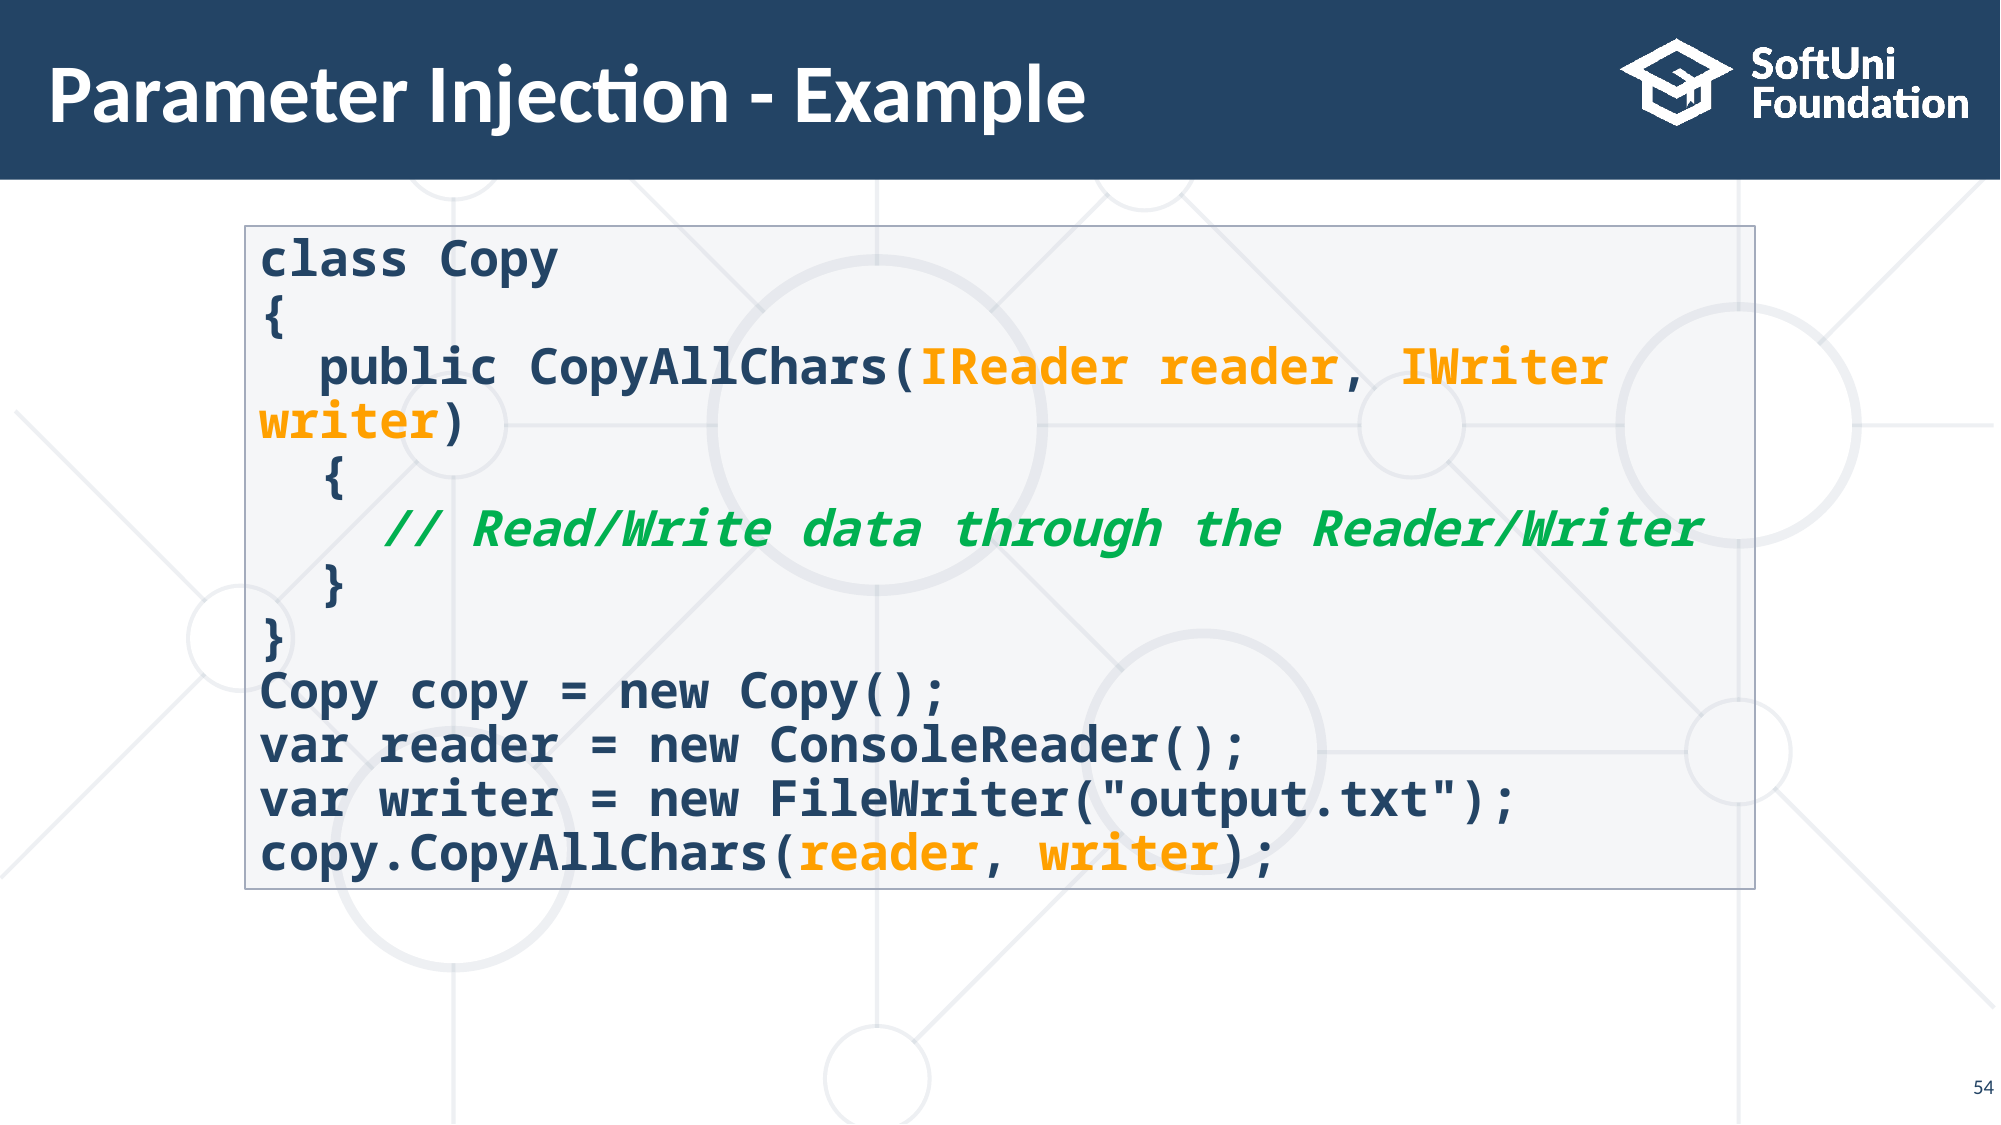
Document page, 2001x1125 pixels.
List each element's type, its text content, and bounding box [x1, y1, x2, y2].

text_box class Copy { public CopyAllChars(IReader reader, IWriter writer) { // Read/Write data through the Reader/Writer } } Copy copy = new Copy(); var reader = new ConsoleReader(); var writer = new FileWriter("output.txt"); copy.CopyAllChars(reader, writer); [244, 226, 1756, 889]
slide_number 54 [1929, 1070, 2000, 1103]
title Parameter Injection - Example [31, 16, 1591, 162]
picture [1619, 38, 1968, 126]
